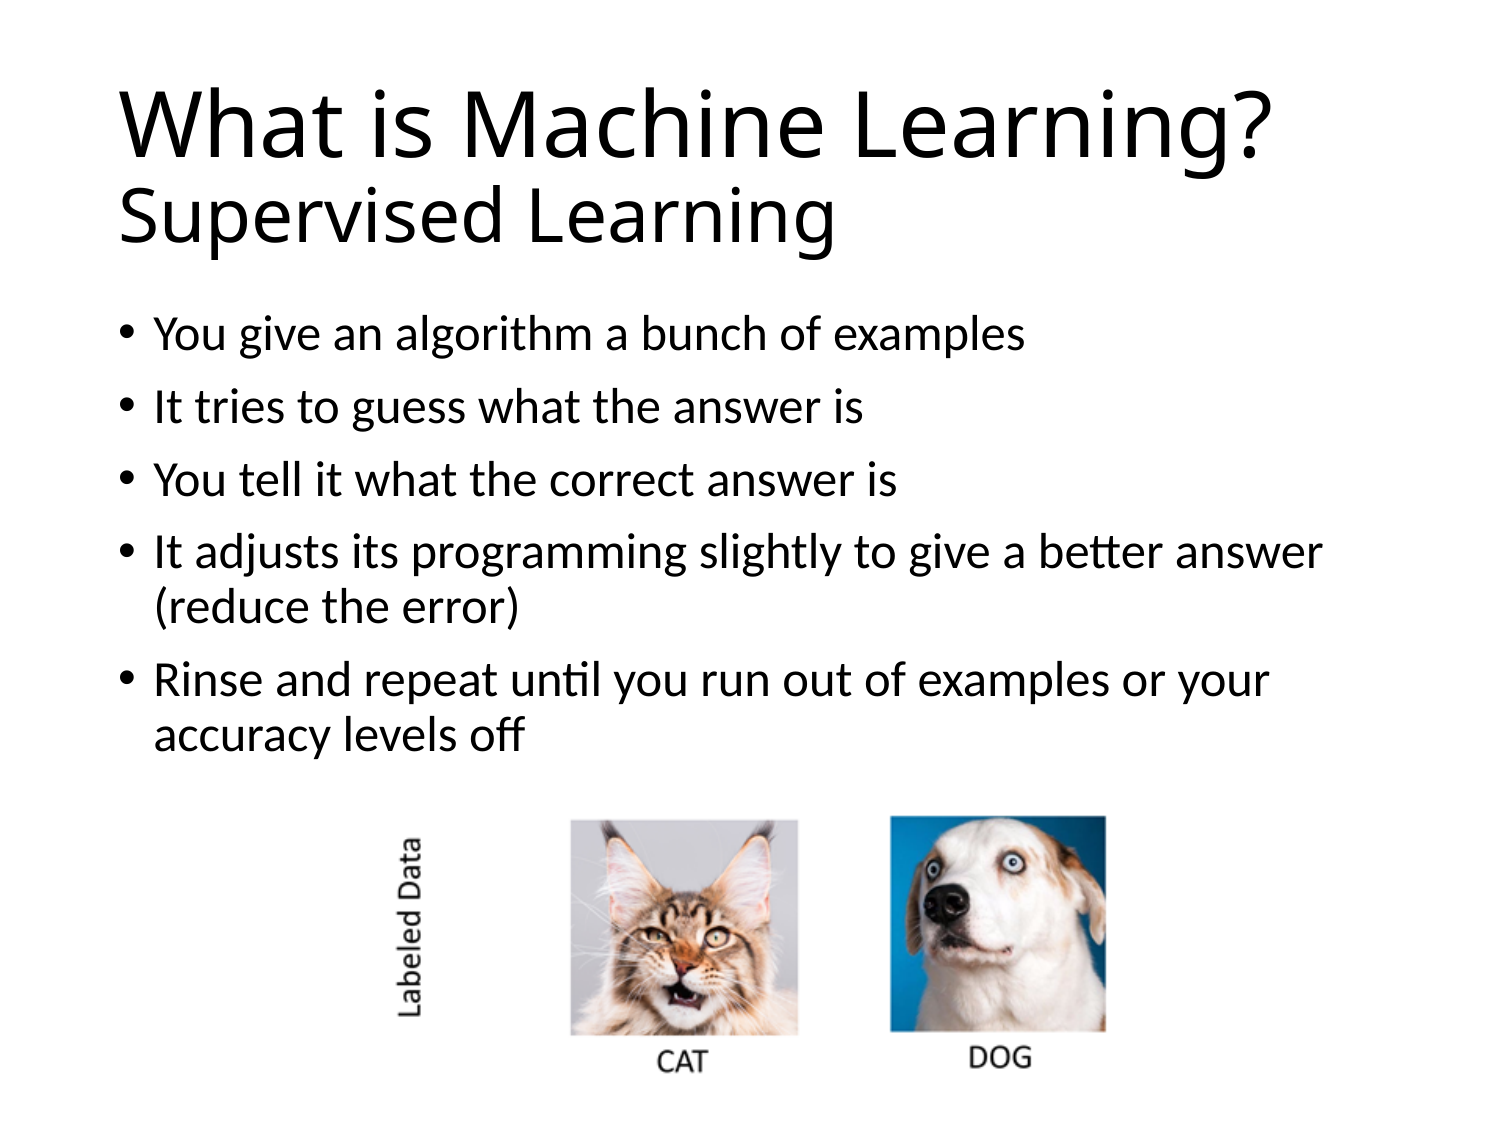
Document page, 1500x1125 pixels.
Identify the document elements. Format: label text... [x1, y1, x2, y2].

title What is Machine Learning? Supervised Learning [103, 59, 1397, 278]
picture [388, 813, 1111, 1075]
list You give an algorithm a bunch of examples It tries to guess what the answer is You tell it what the correct answer is It adjusts its programming slightly to give a better answer (reduce the error) Rinse and repeat until you run out of examples or your accuracy levels off [103, 299, 1397, 771]
